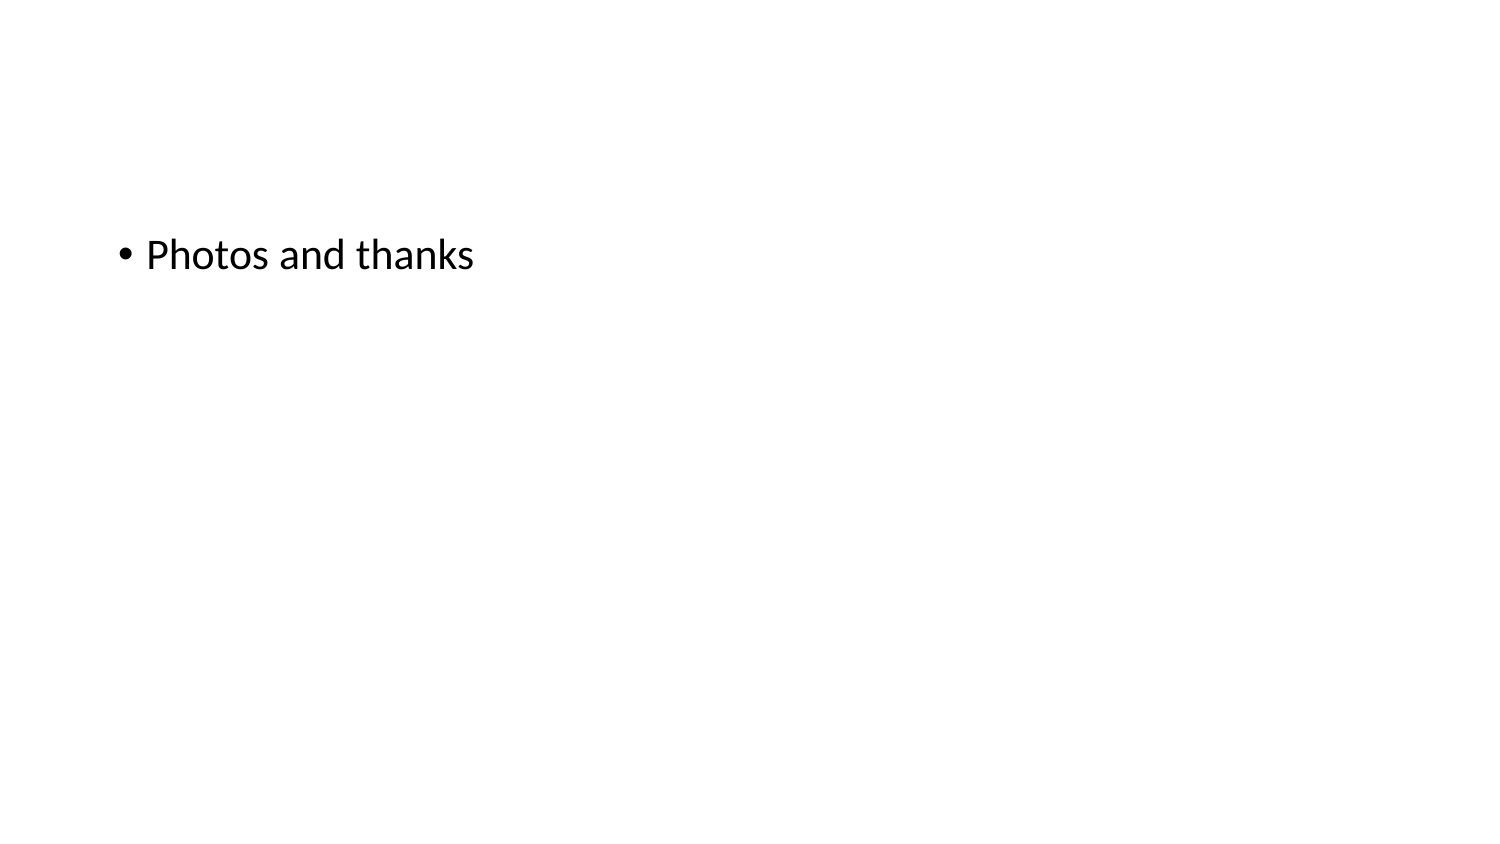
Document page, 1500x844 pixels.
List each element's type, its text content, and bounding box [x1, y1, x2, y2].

list Photos and thanks [103, 224, 1397, 760]
